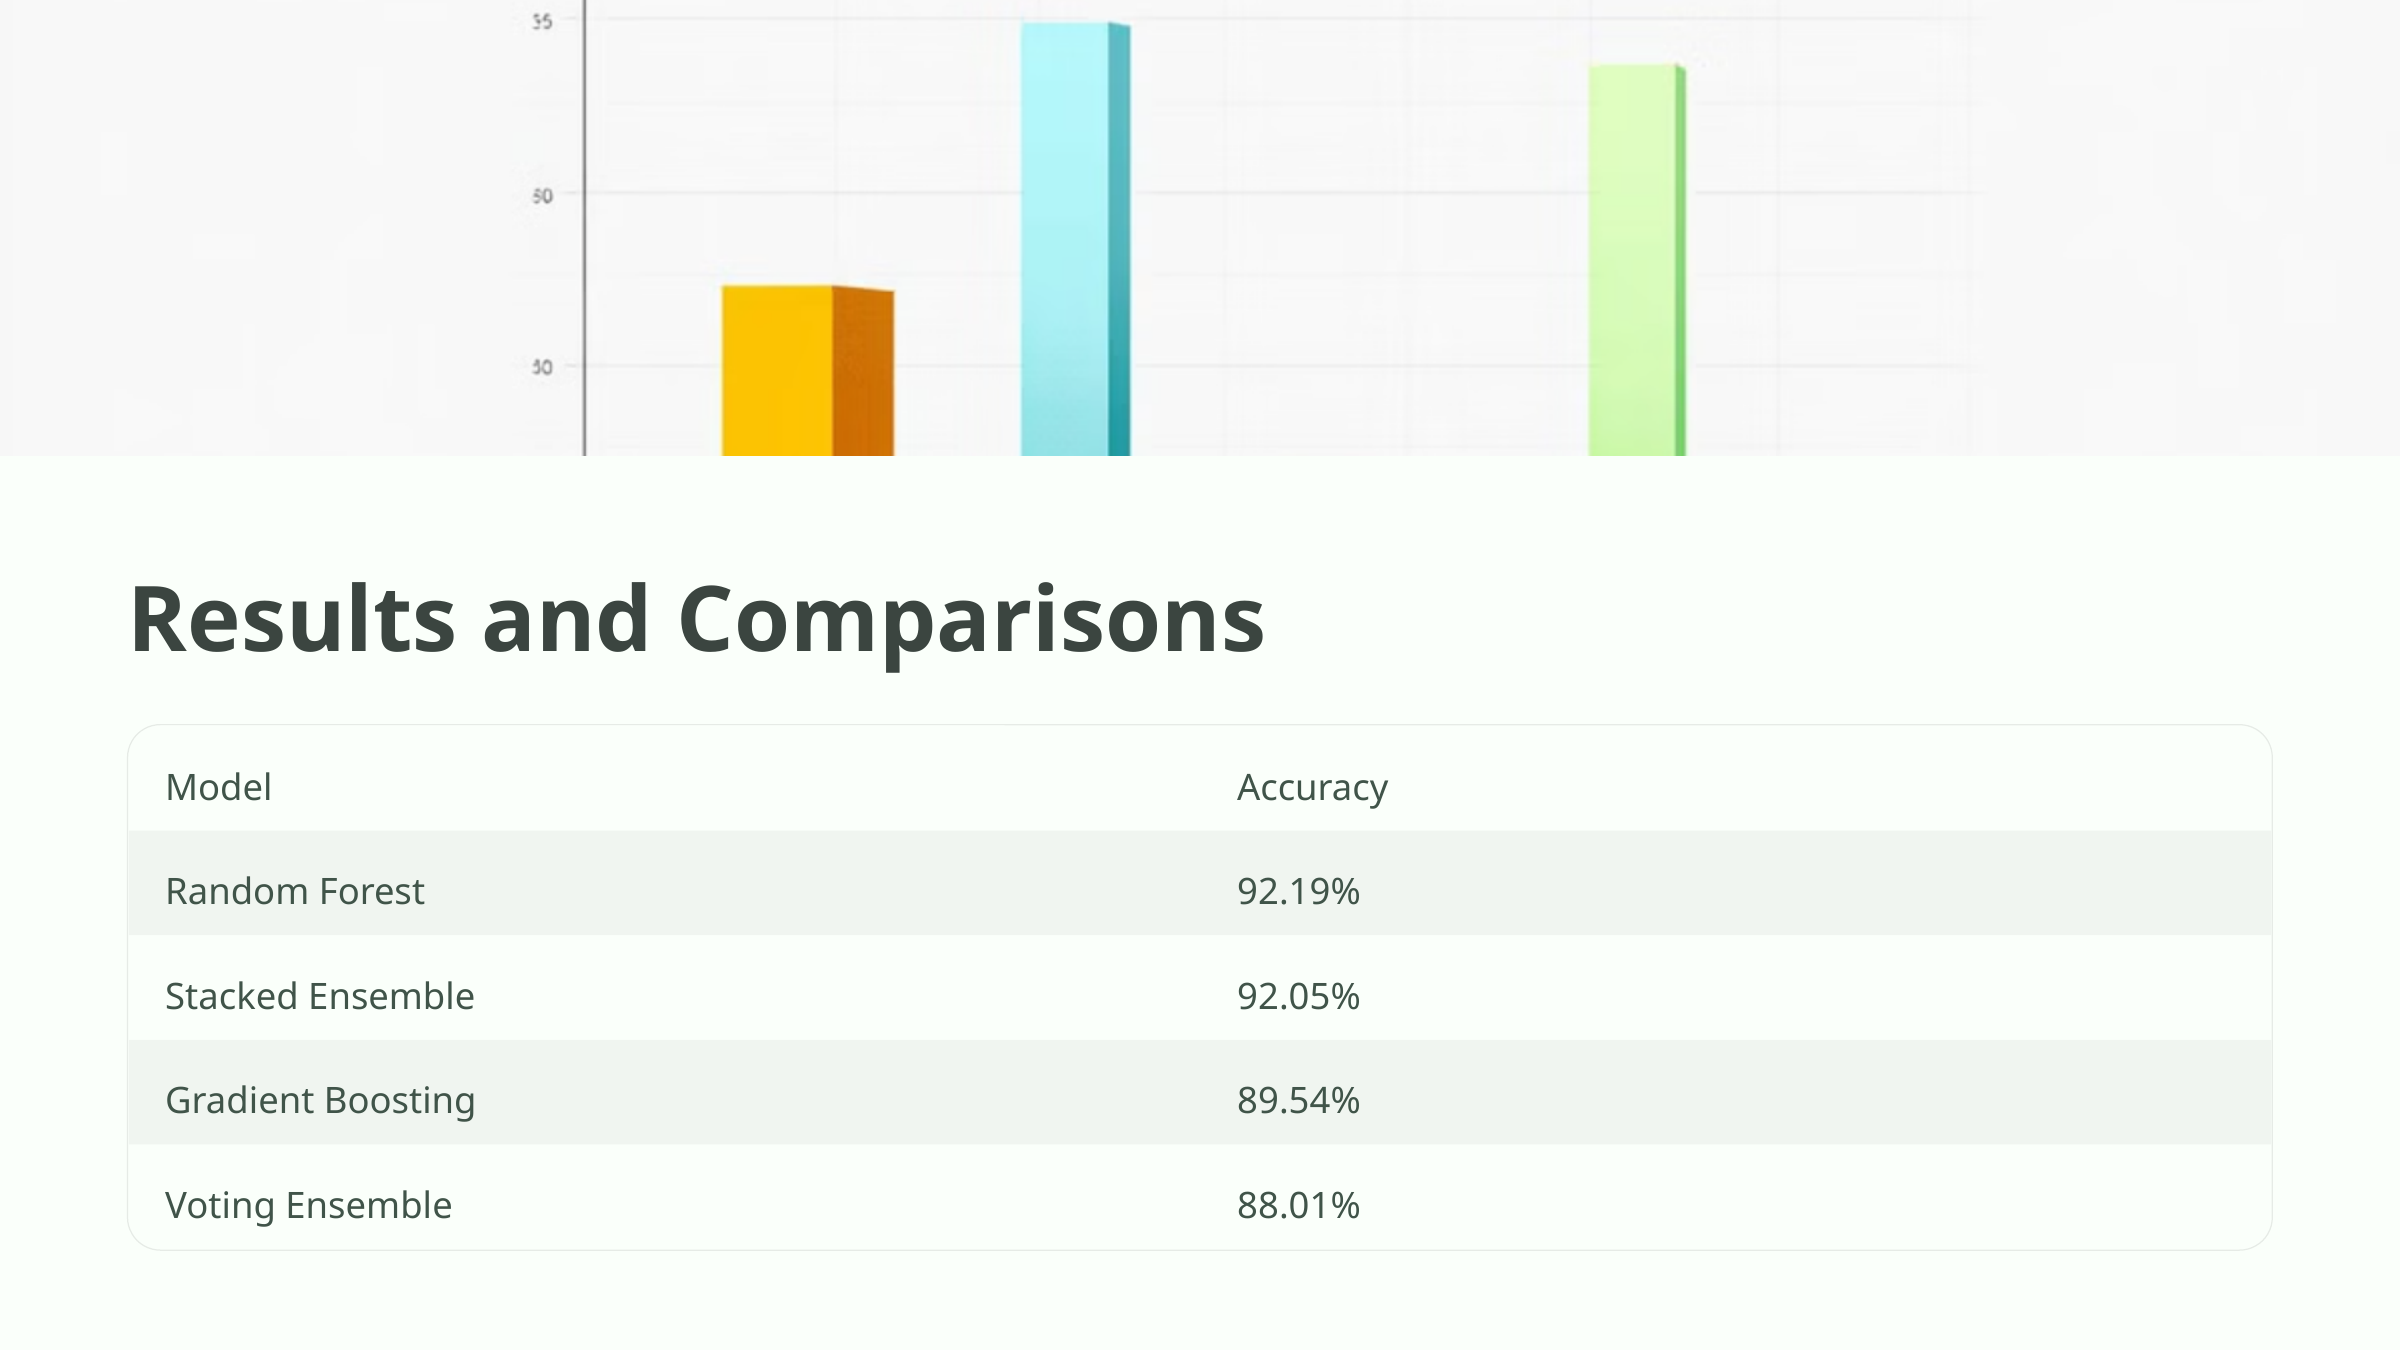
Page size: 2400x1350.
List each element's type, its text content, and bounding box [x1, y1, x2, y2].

text_box [128, 830, 2272, 935]
text_box Results and Comparisons [127, 556, 1304, 670]
text_box 89.54% [1237, 1062, 2235, 1122]
text_box Voting Ensemble [165, 1167, 1163, 1226]
text_box 92.05% [1237, 958, 2235, 1017]
text_box Stacked Ensemble [165, 958, 1163, 1017]
text_box [128, 935, 2272, 1039]
text_box Model [165, 749, 1163, 808]
text_box Gradient Boosting [165, 1062, 1163, 1122]
text_box 92.19% [1237, 853, 2235, 912]
text_box [128, 1039, 2272, 1144]
text_box [128, 726, 2272, 830]
text_box Accuracy [1237, 749, 2235, 808]
text_box 88.01% [1237, 1167, 2235, 1226]
text_box Random Forest [165, 853, 1163, 912]
text_box [128, 1144, 2272, 1249]
picture [0, 0, 2400, 456]
